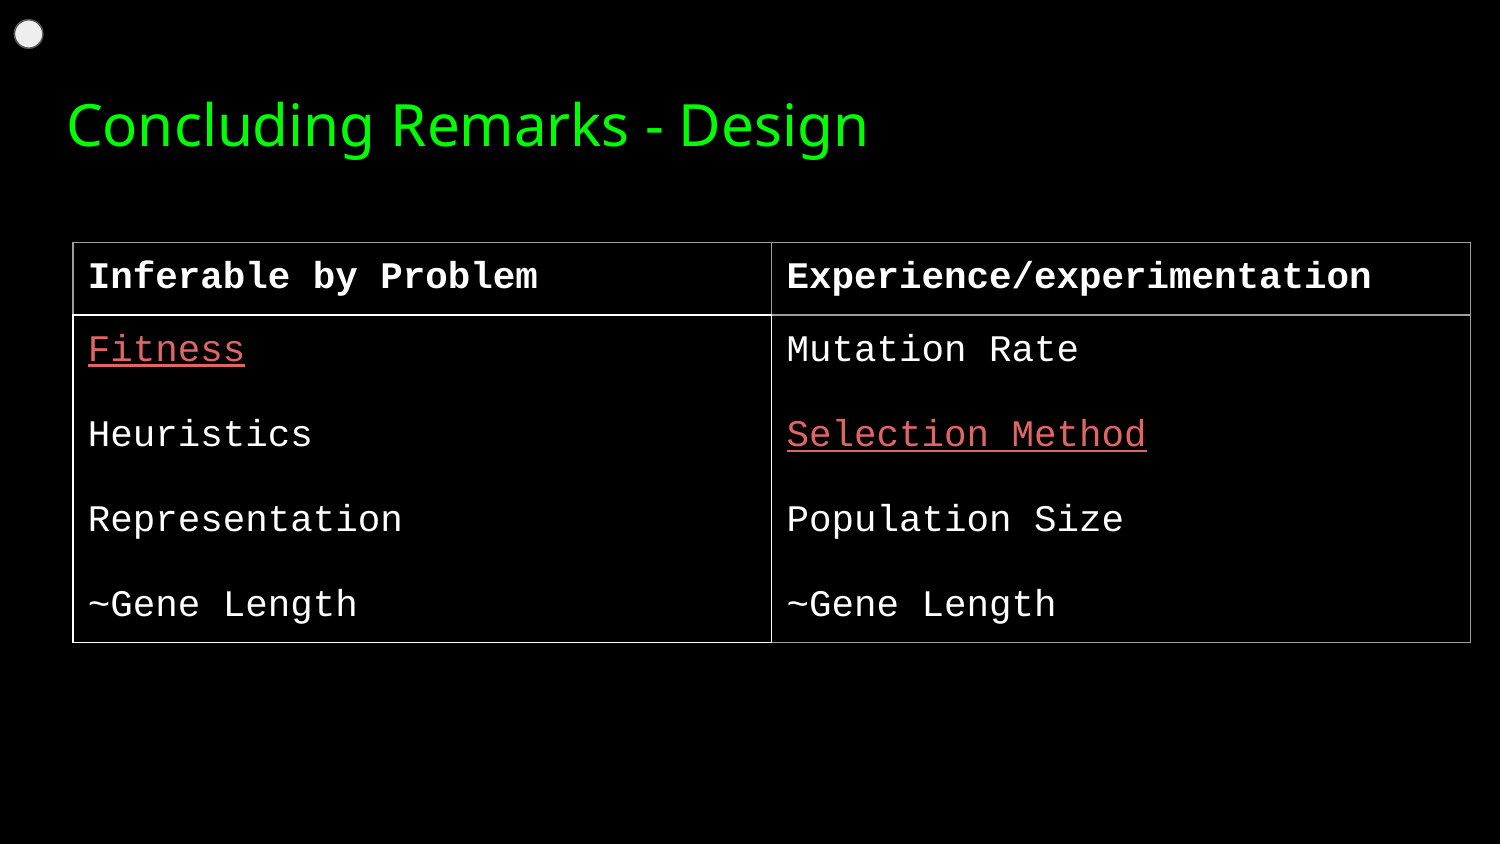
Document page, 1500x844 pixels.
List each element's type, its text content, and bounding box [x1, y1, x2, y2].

table_cell Fitness Heuristics Representation ~Gene Length [74, 316, 771, 642]
title Concluding Remarks - Design [51, 72, 1449, 166]
table_header Inferable by Problem [74, 243, 771, 314]
table_header Experience/experimentation [772, 243, 1470, 314]
text_box [14, 19, 43, 49]
table_cell Mutation Rate Selection Method Population Size ~Gene Length [772, 316, 1470, 642]
list [51, 166, 1449, 728]
